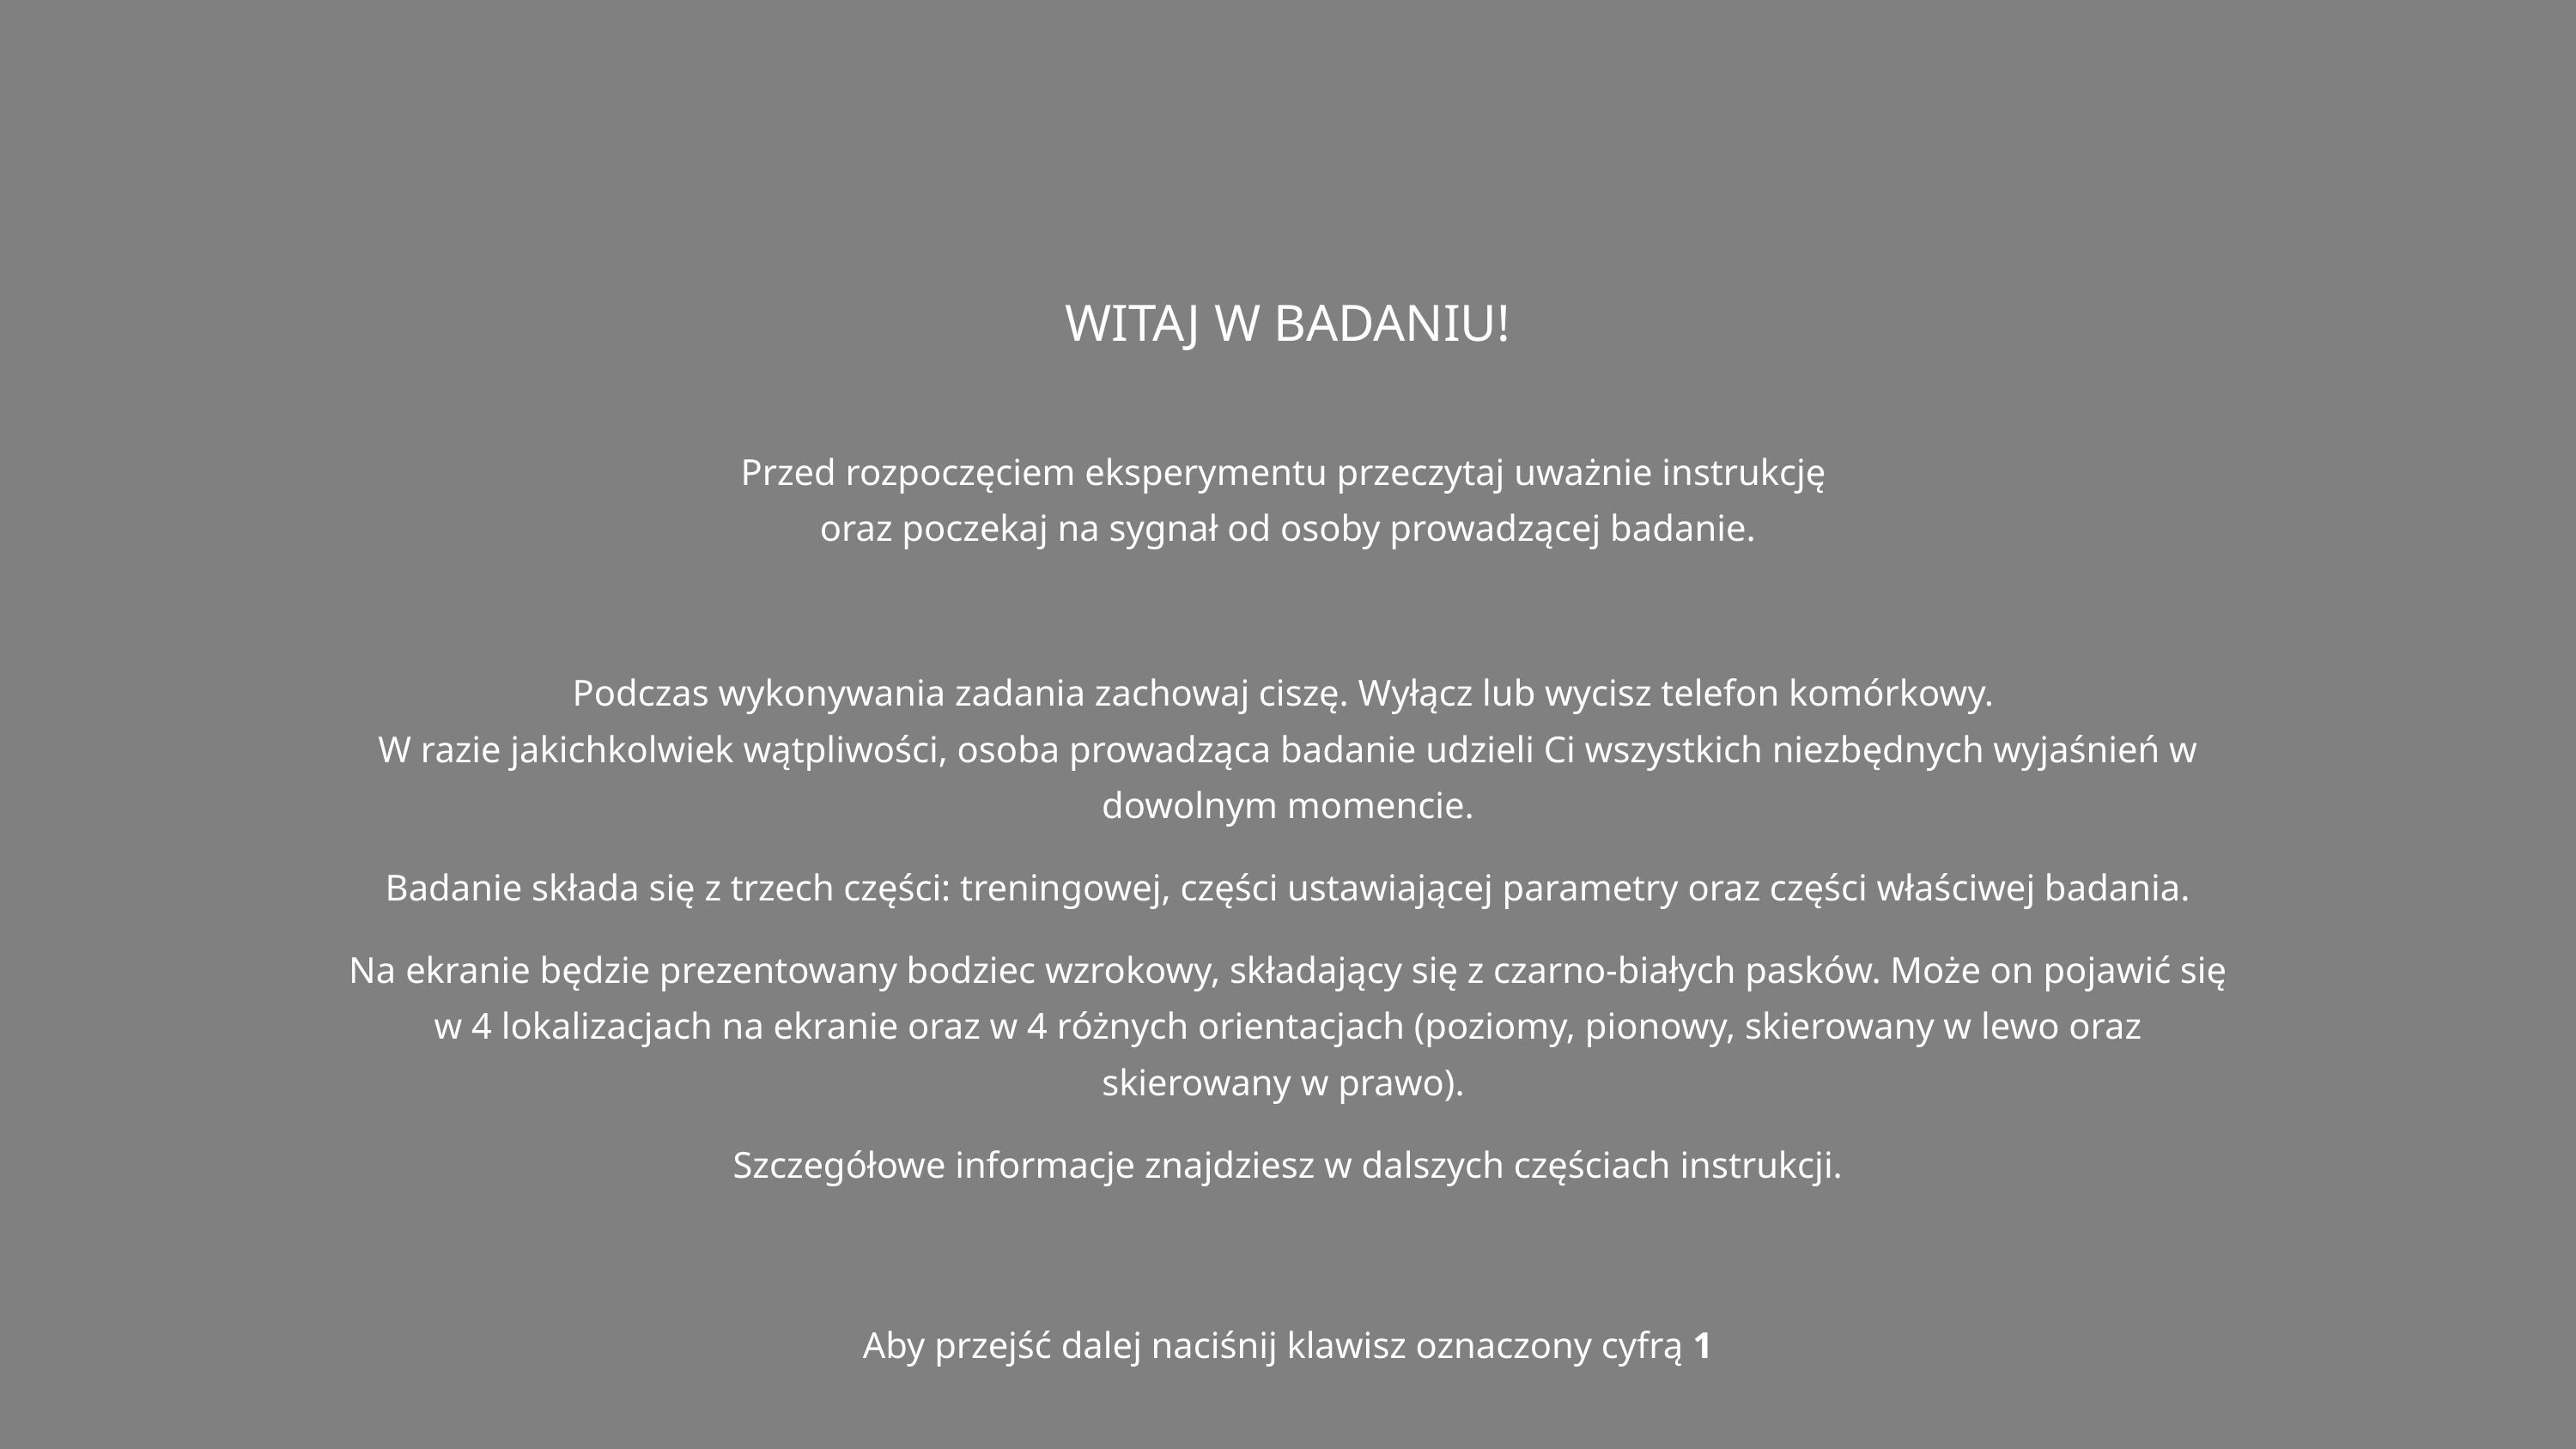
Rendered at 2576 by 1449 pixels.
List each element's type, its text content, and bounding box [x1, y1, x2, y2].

title WITAJ W BADANIU! [322, 216, 2254, 359]
subtitle Przed rozpoczęciem eksperymentu przeczytaj uważnie instrukcję oraz poczekaj na sygnał od osoby prowadzącej badanie. Podczas wykonywania zadania zachowaj ciszę. Wyłącz lub wycisz telefon komórkowy. W razie jakichkolwiek wątpliwości, osoba prowadząca badanie udzieli Ci wszystkich niezbędnych wyjaśnień w dowolnym momencie. Badanie składa się z trzech części: treningowej, części ustawiającej parametry oraz części właściwej badania. Na ekranie będzie prezentowany bodziec wzrokowy, składający się z czarno-białych pasków. Może on pojawić się w 4 lokalizacjach na ekranie oraz w 4 różnych orientacjach (poziomy, pionowy, skierowany w lewo oraz skierowany w prawo). Szczegółowe informacje znajdziesz w dalszych częściach instrukcji. [322, 430, 2254, 1317]
text_box Aby przejść dalej naciśnij klawisz oznaczony cyfrą 1 [849, 1316, 1726, 1415]
